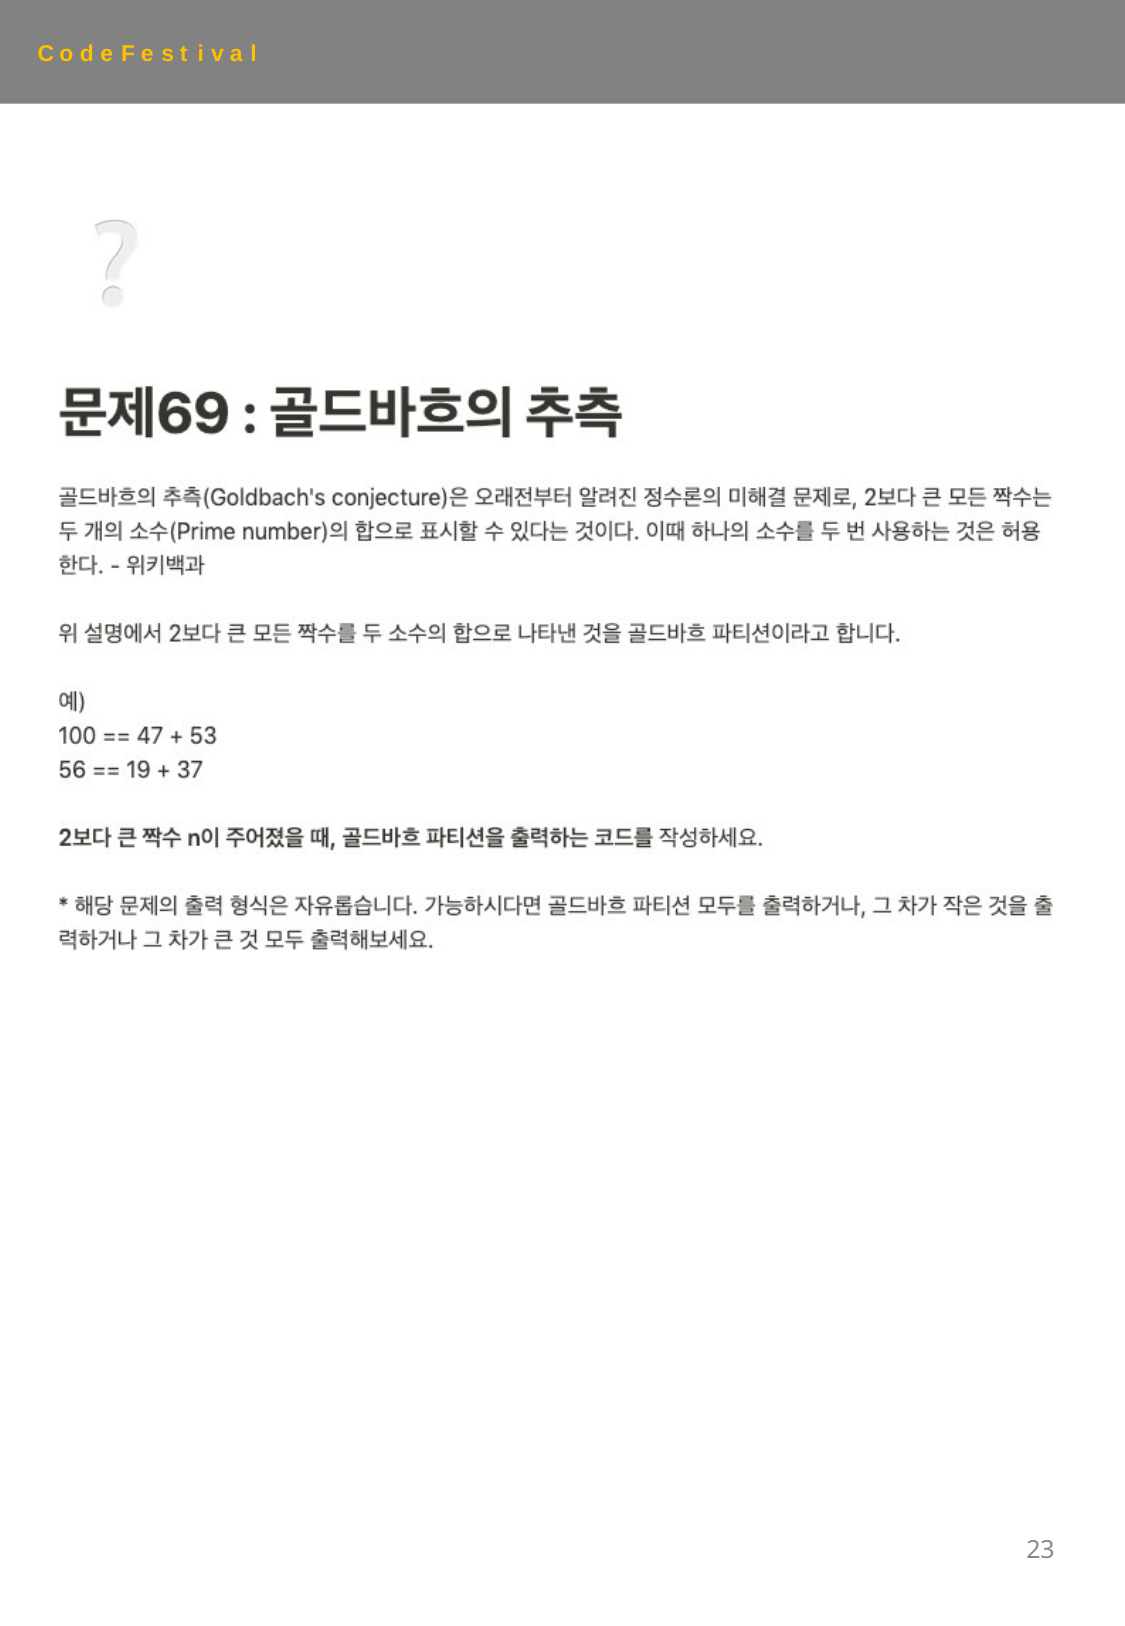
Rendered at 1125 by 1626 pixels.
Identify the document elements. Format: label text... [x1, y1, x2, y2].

slide_number 10 [1020, 1529, 1062, 1625]
text_box [58, 219, 1053, 951]
text_box C o d e F e s t i v a l [35, 36, 264, 67]
